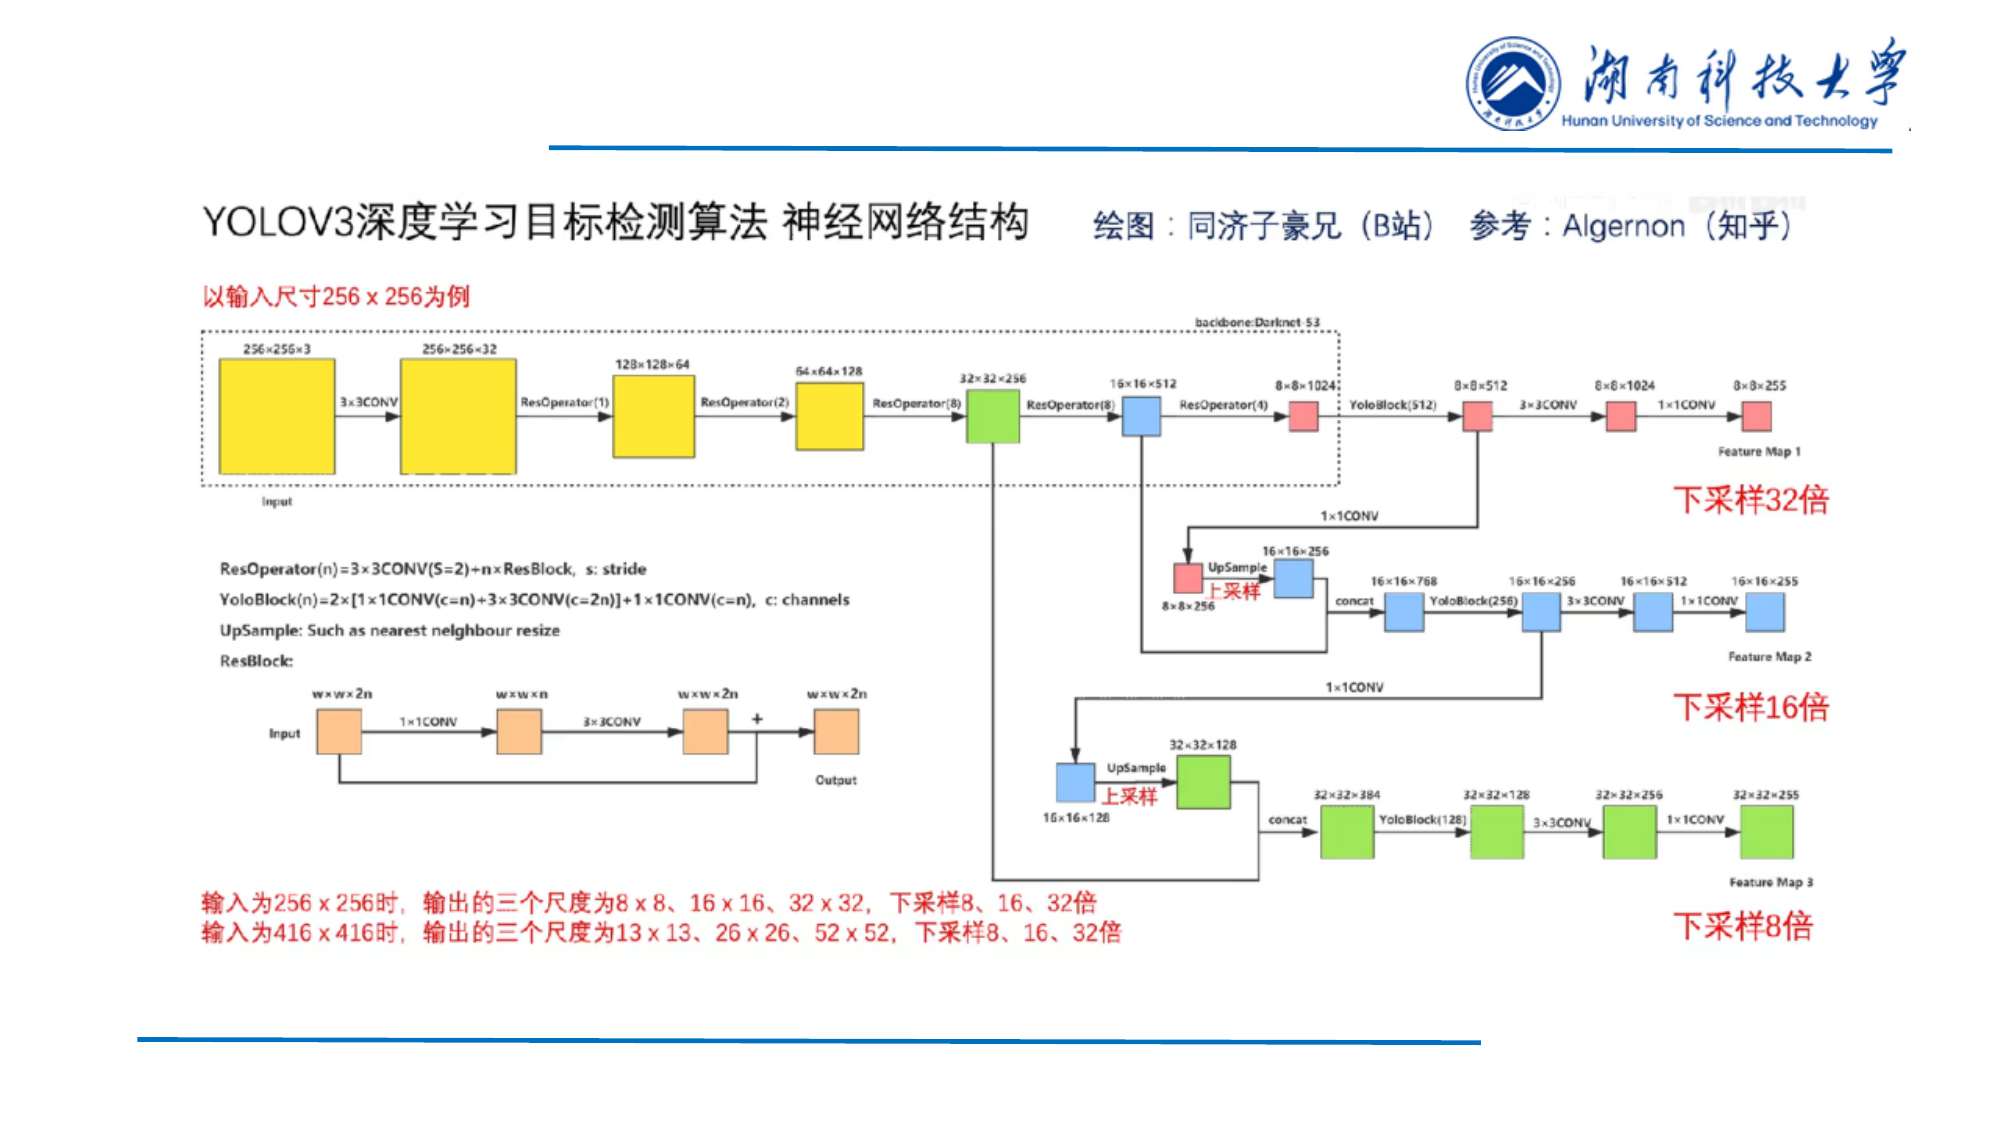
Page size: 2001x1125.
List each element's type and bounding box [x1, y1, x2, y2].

picture [153, 153, 1866, 1035]
picture [1449, 24, 1911, 131]
